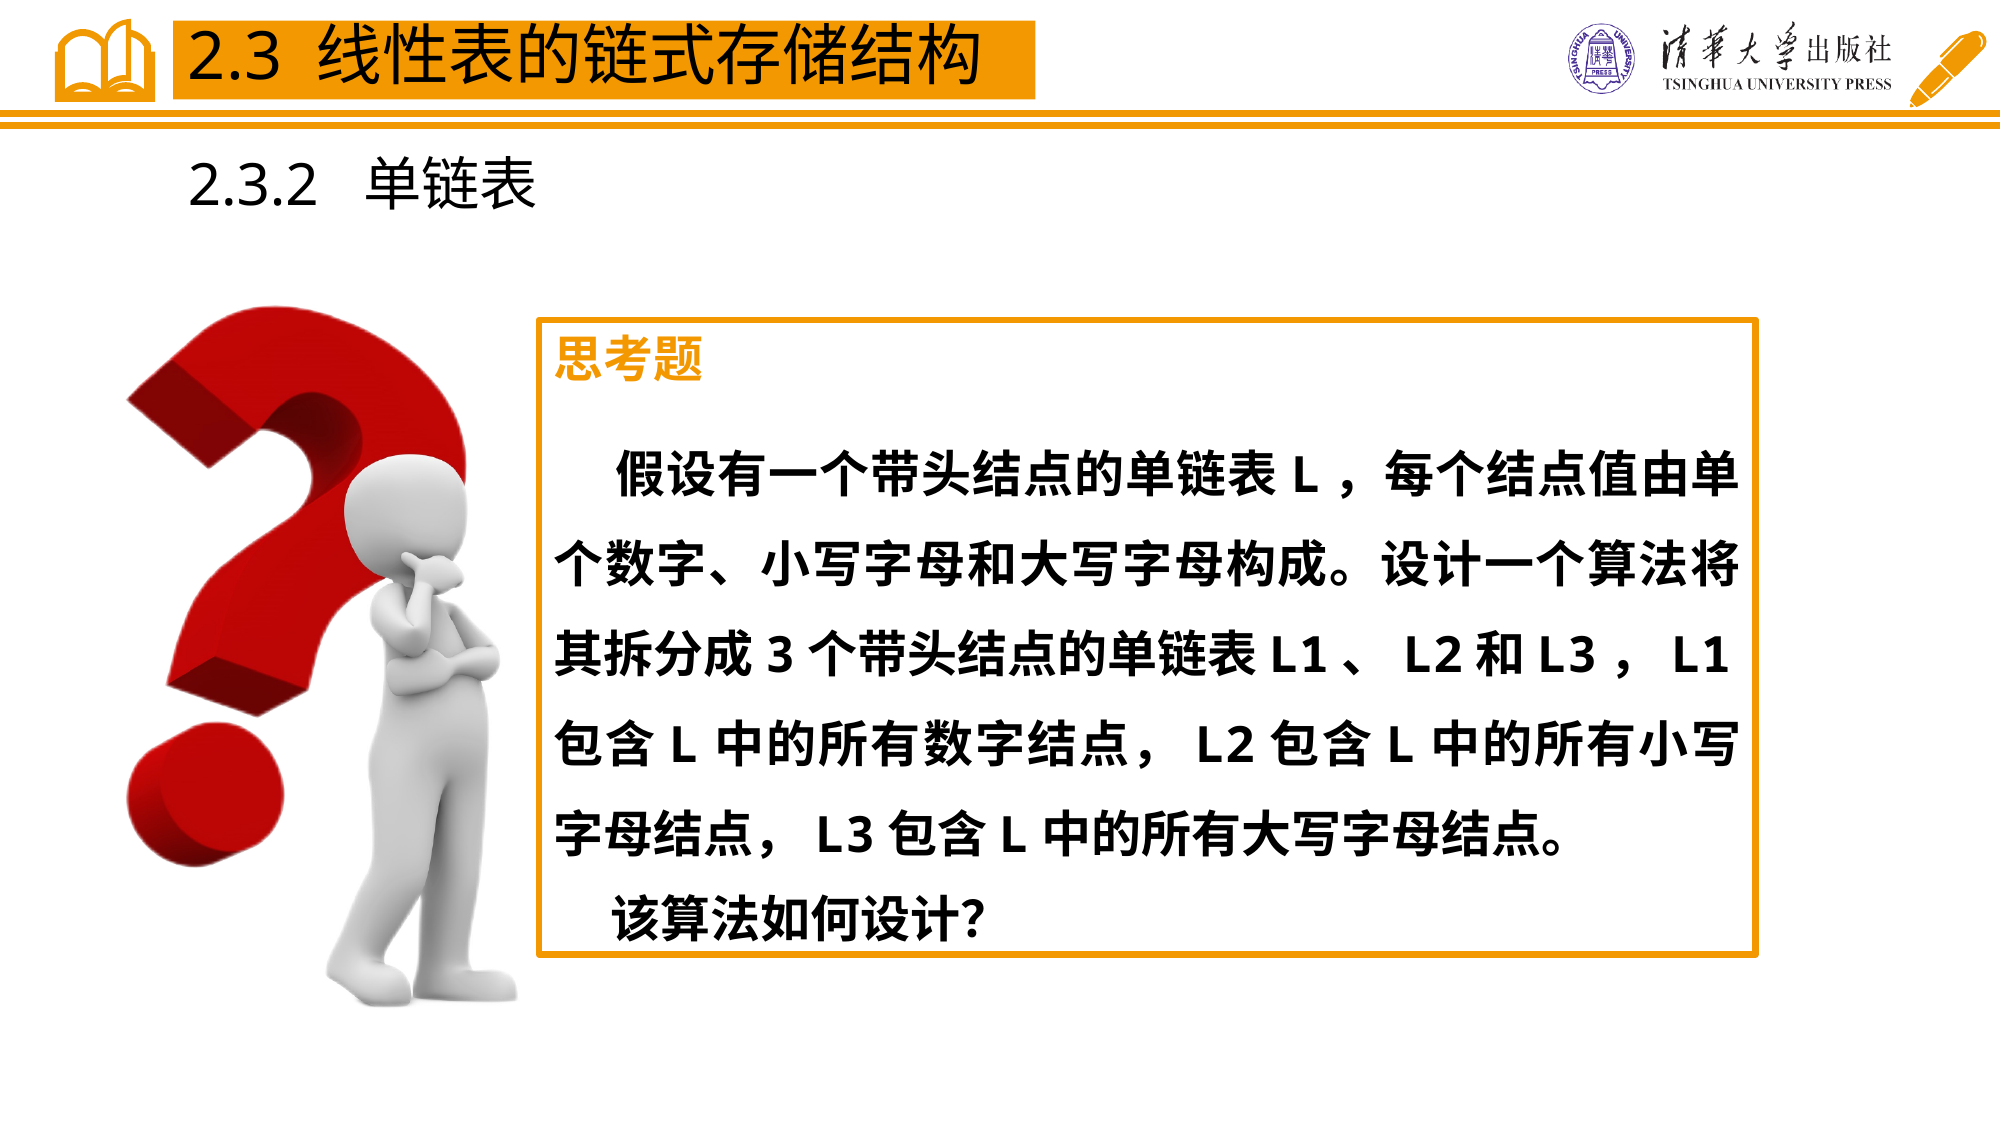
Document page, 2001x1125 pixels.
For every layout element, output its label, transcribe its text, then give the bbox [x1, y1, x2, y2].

picture [1936, 78, 1948, 90]
picture [1531, 0, 1973, 149]
text_box 思考题 假设有一个带头结点的单链表L，每个结点值由单个数字、小写字母和大写字母构成。设计一个算法将其拆分成3个带头结点的单链表L1、L2和L3，L1包含L中的所有数字结点，L2包含L中的所有小写字母结点，L3包含L中的所有大写字母结点。 该算法如何设计？ [810, 319, 1756, 955]
picture [0, 230, 806, 1124]
text_box 2.3 线性表的链式存储结构 [173, 20, 1036, 100]
text_box 2.3.2 单链表 [173, 153, 599, 225]
